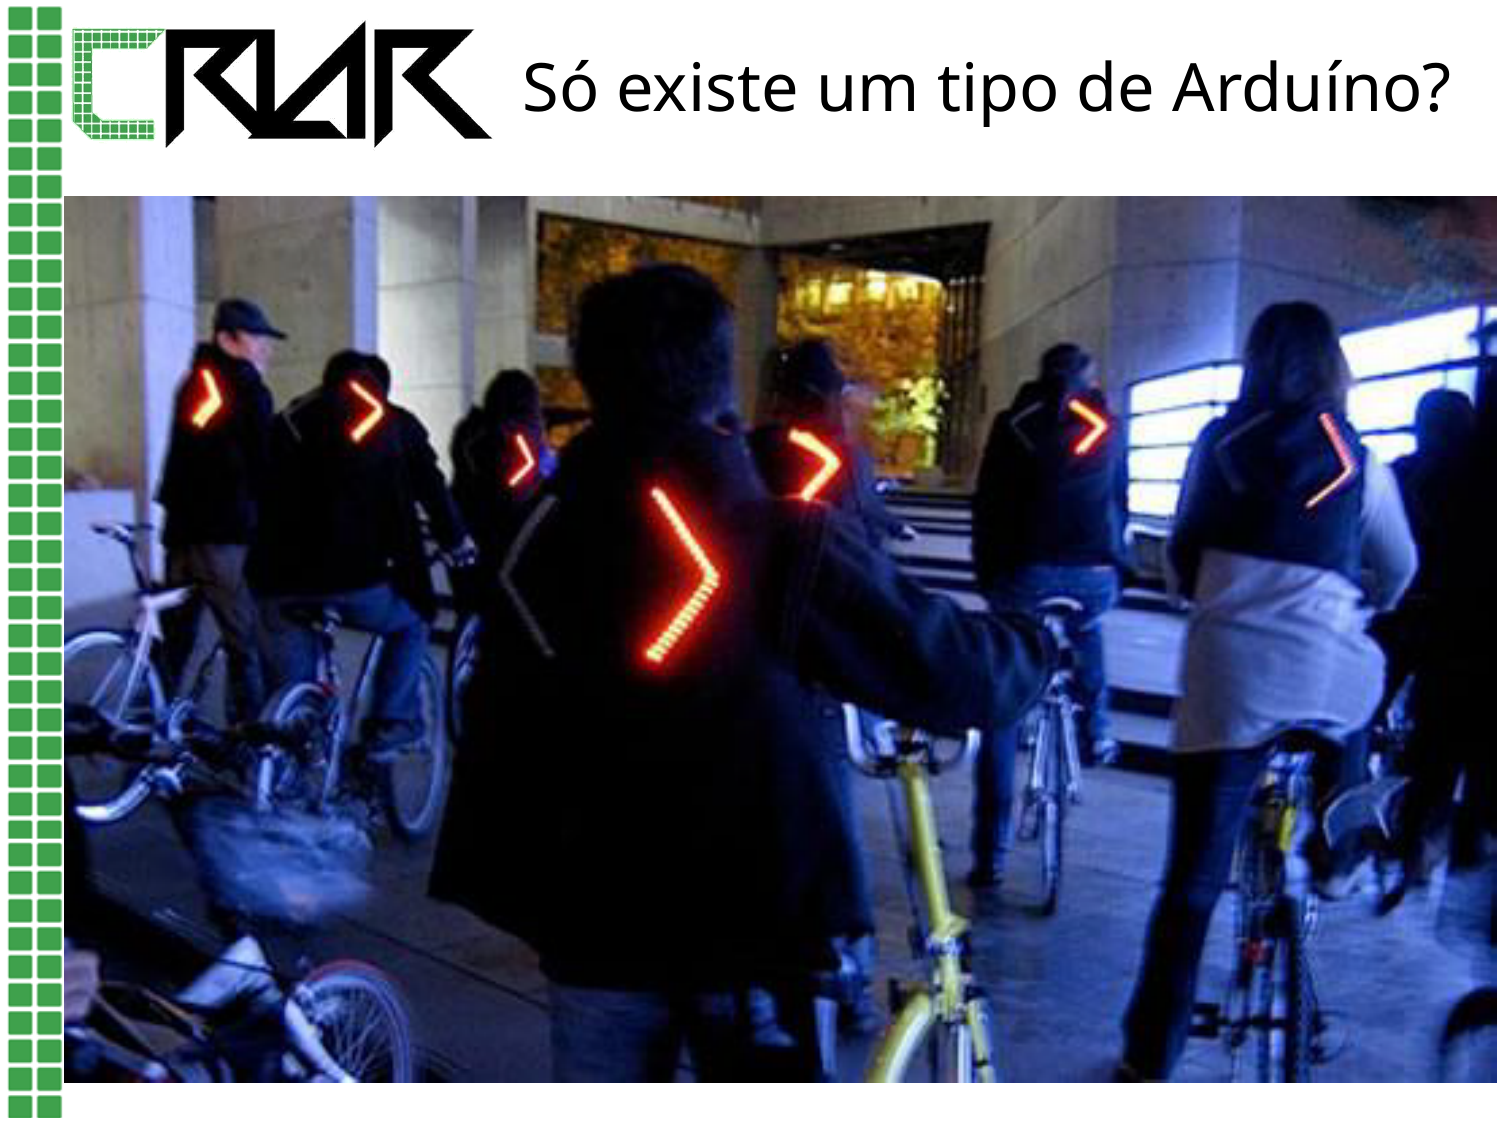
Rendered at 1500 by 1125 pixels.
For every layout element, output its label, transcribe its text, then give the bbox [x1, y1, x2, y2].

picture [6, 4, 1498, 1118]
picture [68, 18, 496, 151]
text_box Só existe um tipo de Arduíno? [501, 31, 1497, 138]
